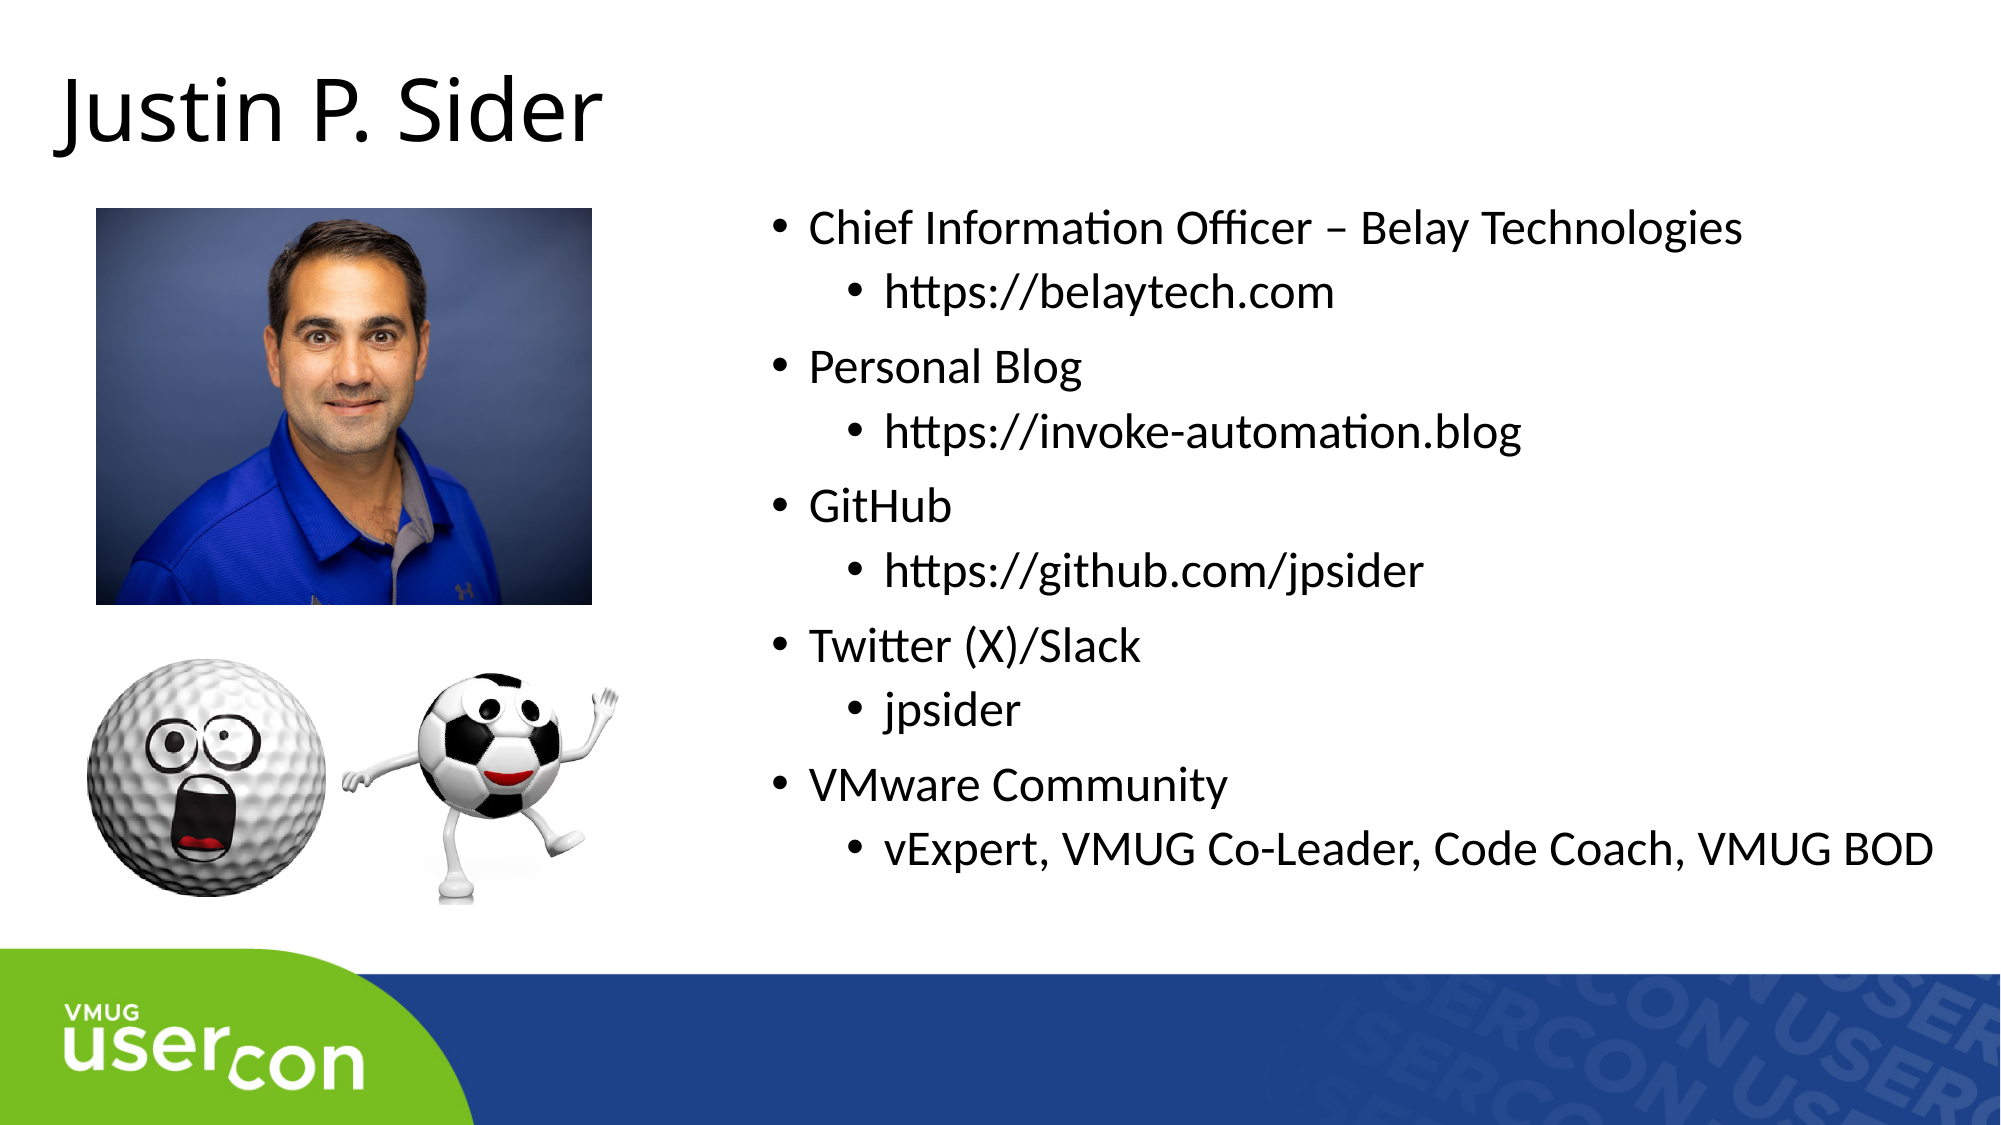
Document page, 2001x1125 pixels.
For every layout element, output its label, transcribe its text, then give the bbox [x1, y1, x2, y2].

picture [0, 0, 2001, 1125]
title Justin P. Sider [45, 48, 1950, 171]
list Chief Information Officer – Belay Technologies https://belaytech.com Personal Blog https://invoke-automation.blog GitHub https://github.com/jpsider Twitter (X)/Slack jpsider VMware Community vExpert, VMUG Co-Leader, Code Coach, VMUG BOD [756, 193, 1969, 908]
